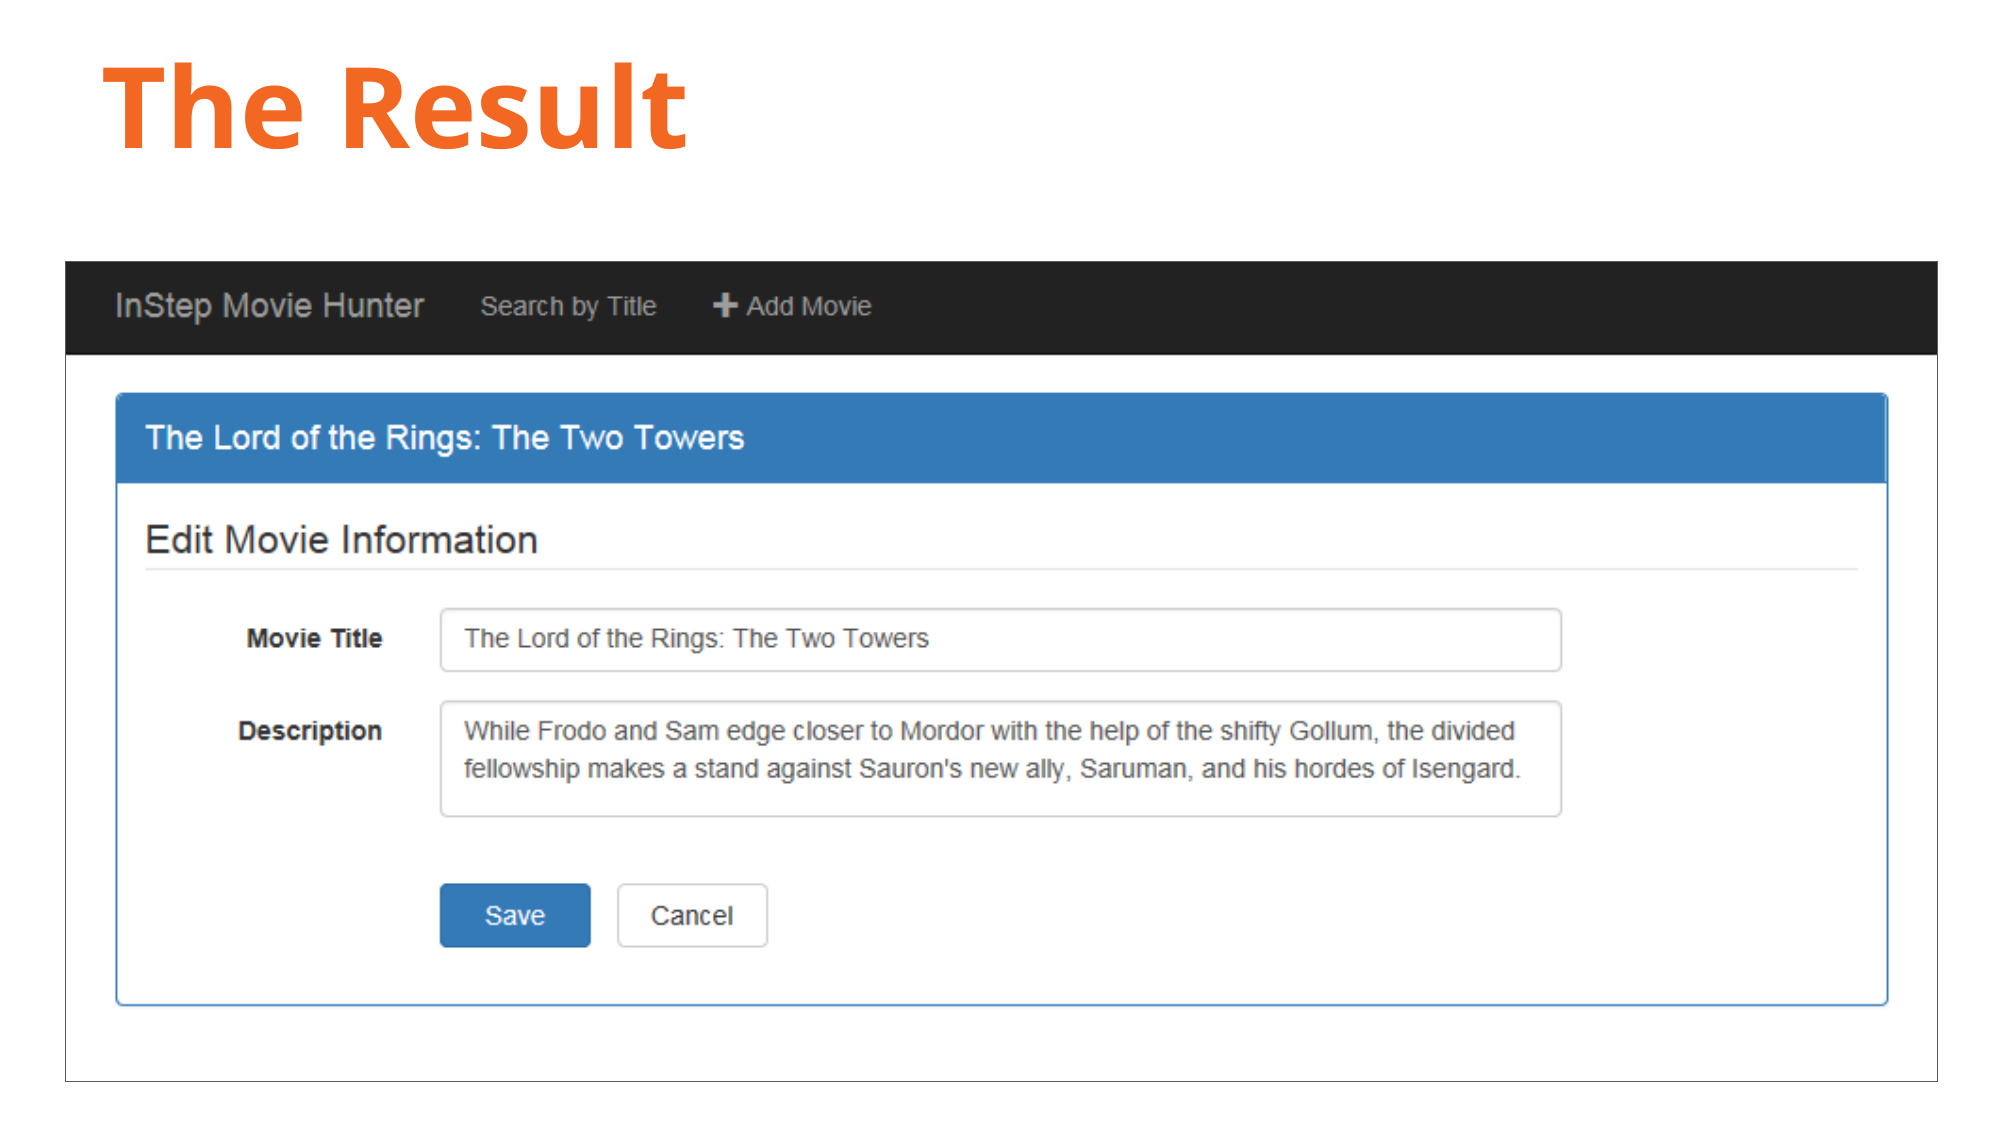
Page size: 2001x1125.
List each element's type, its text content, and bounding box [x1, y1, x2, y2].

title The Result [101, 30, 1903, 199]
picture [65, 260, 1938, 1082]
